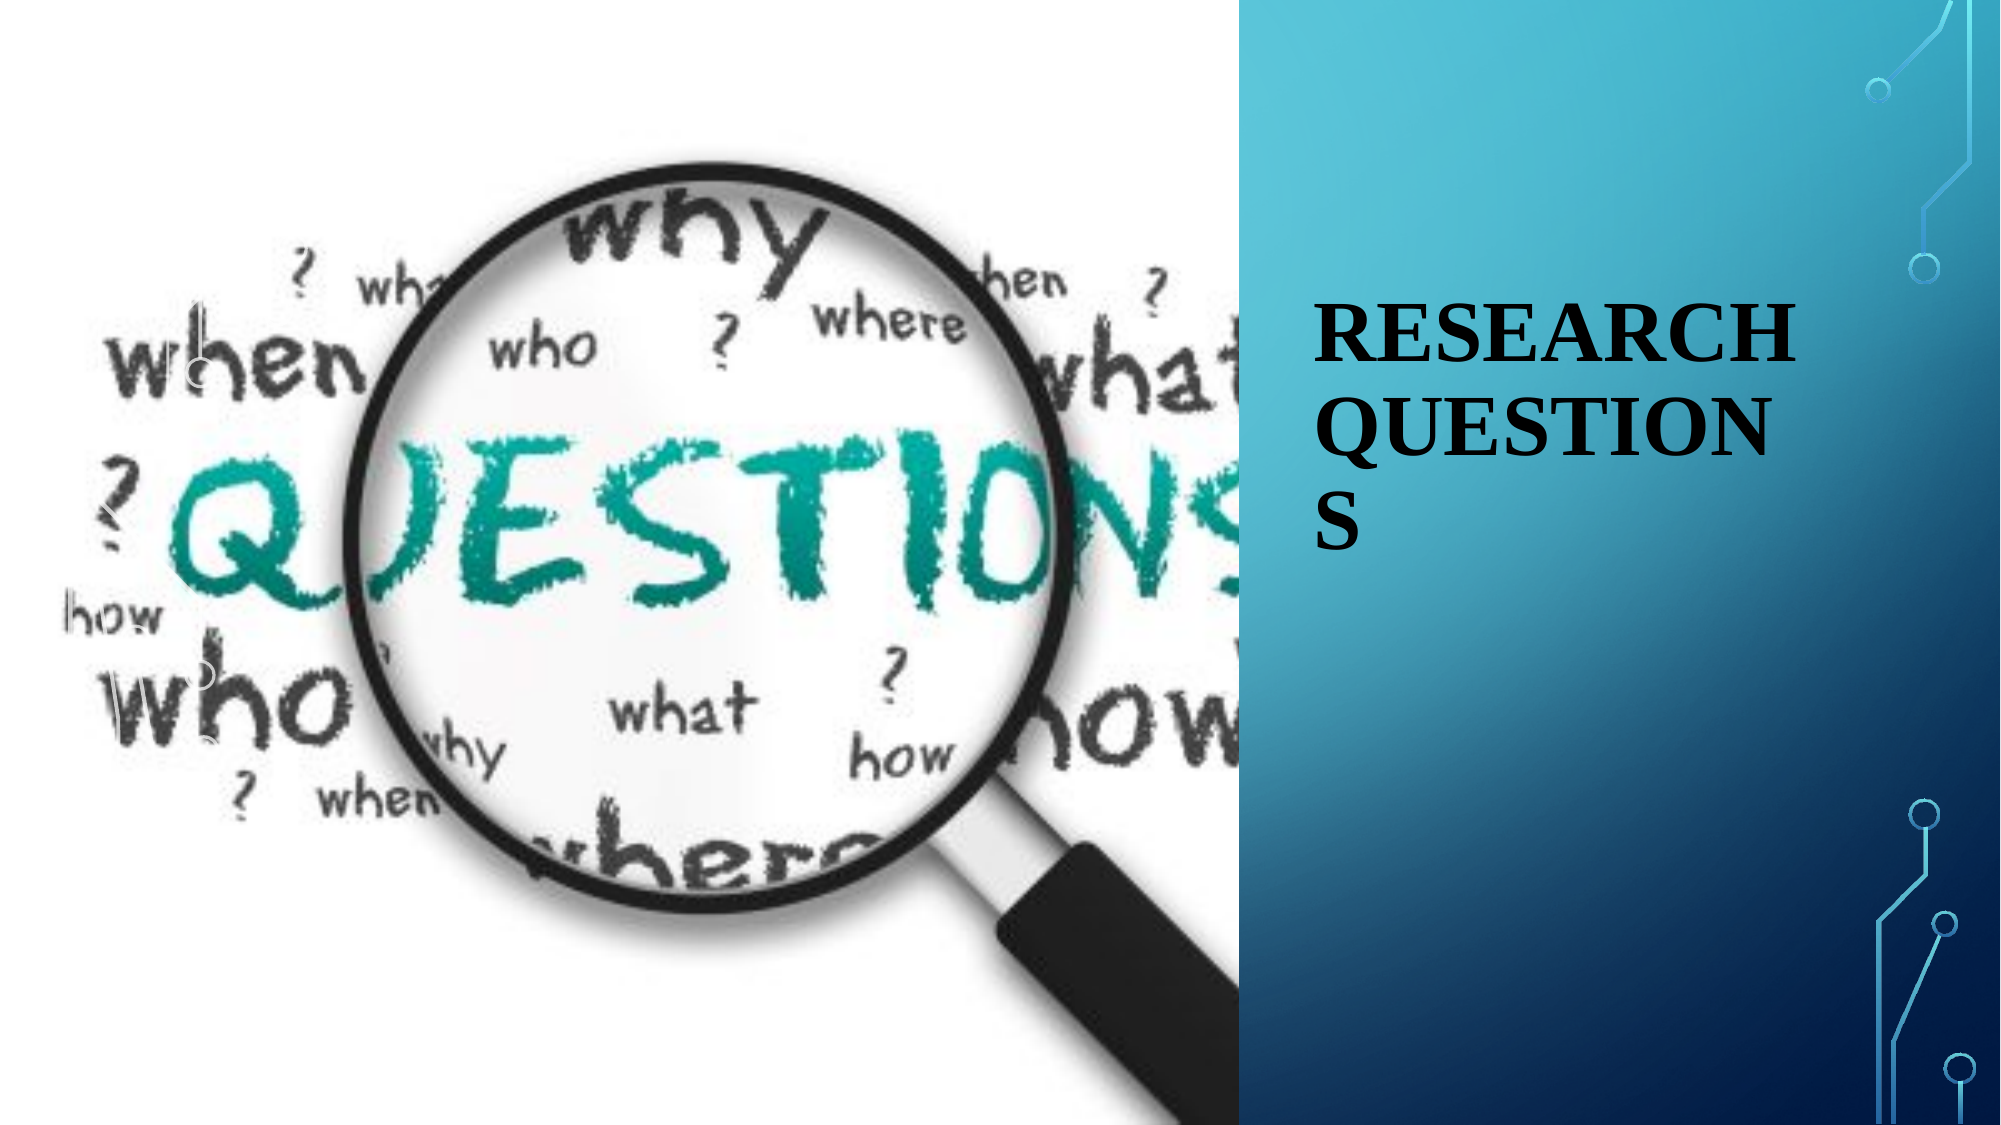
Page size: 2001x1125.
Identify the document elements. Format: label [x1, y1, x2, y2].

text_box [1240, 0, 2000, 1125]
text_box [1863, 0, 1976, 1124]
picture [379, 0, 1240, 1125]
text_box [0, 0, 379, 1125]
